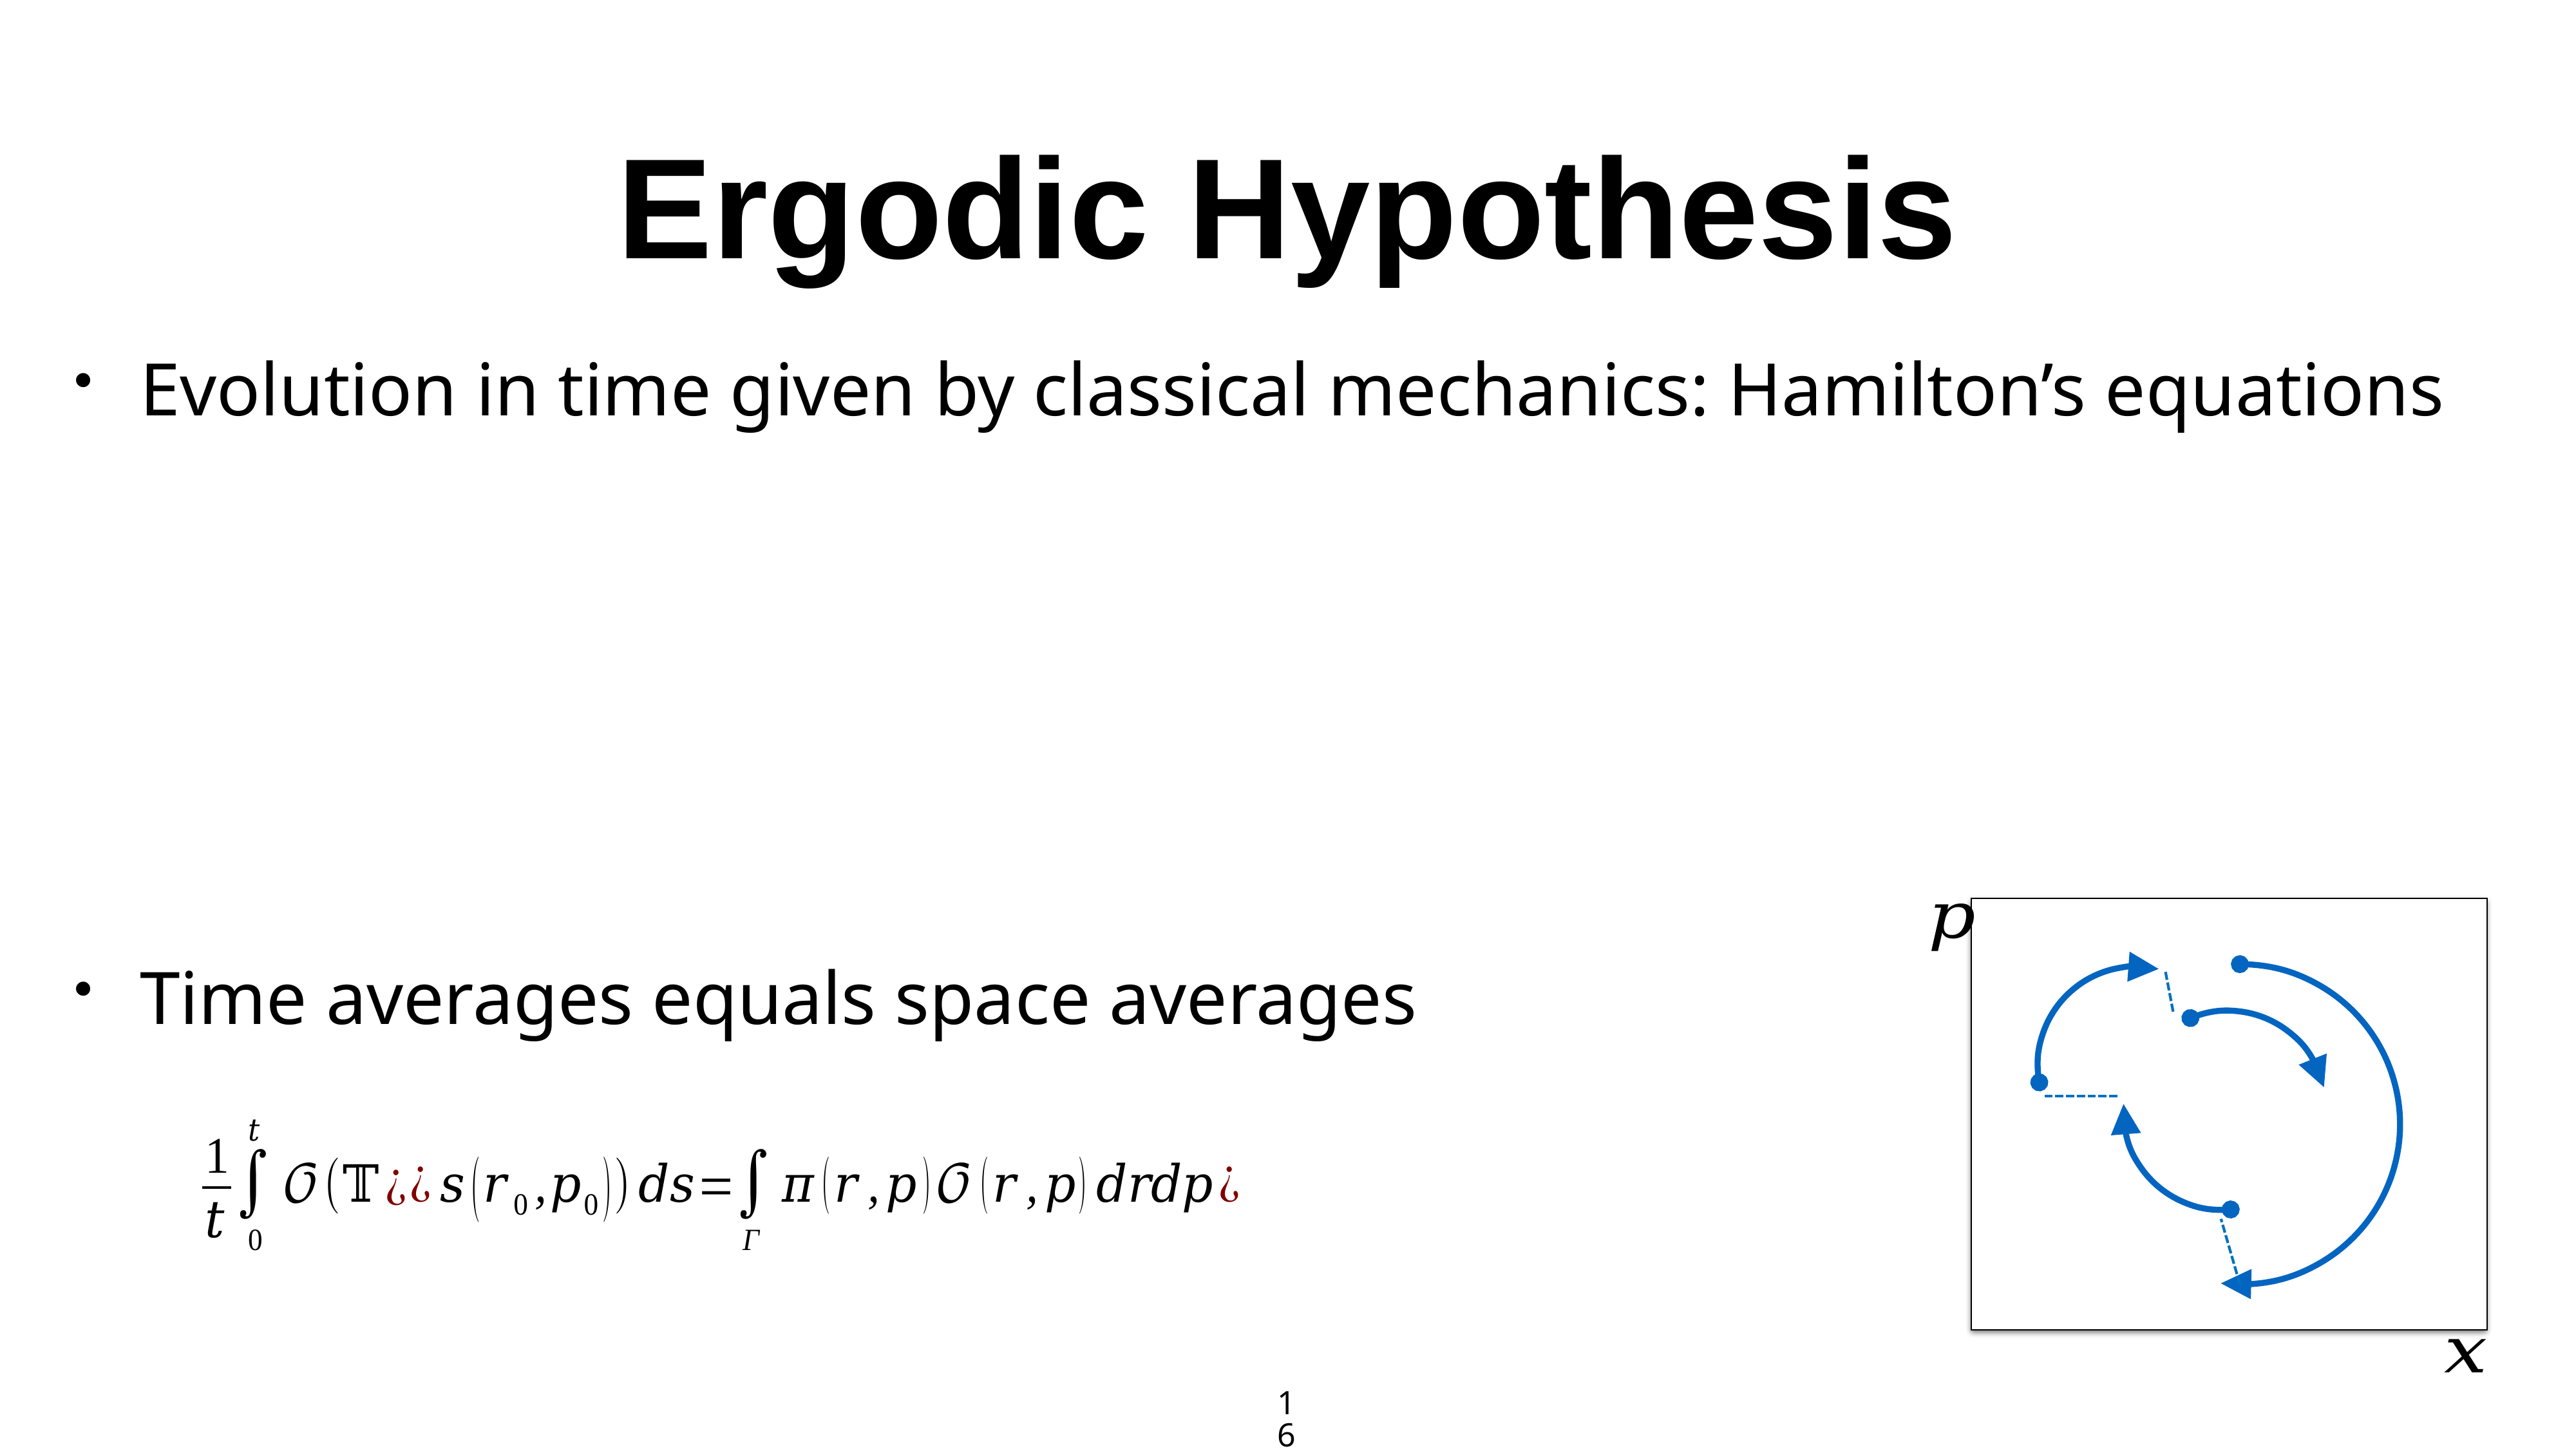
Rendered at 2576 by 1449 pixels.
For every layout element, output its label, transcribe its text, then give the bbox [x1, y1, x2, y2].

title Ergodic Hypothesis [66, 66, 2510, 336]
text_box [1928, 882, 2490, 1388]
slide_number 16 [1269, 1374, 1305, 1429]
list Evolution in time given by classical mechanics: Hamilton’s equations Time averages equals space averages [66, 336, 2510, 1376]
